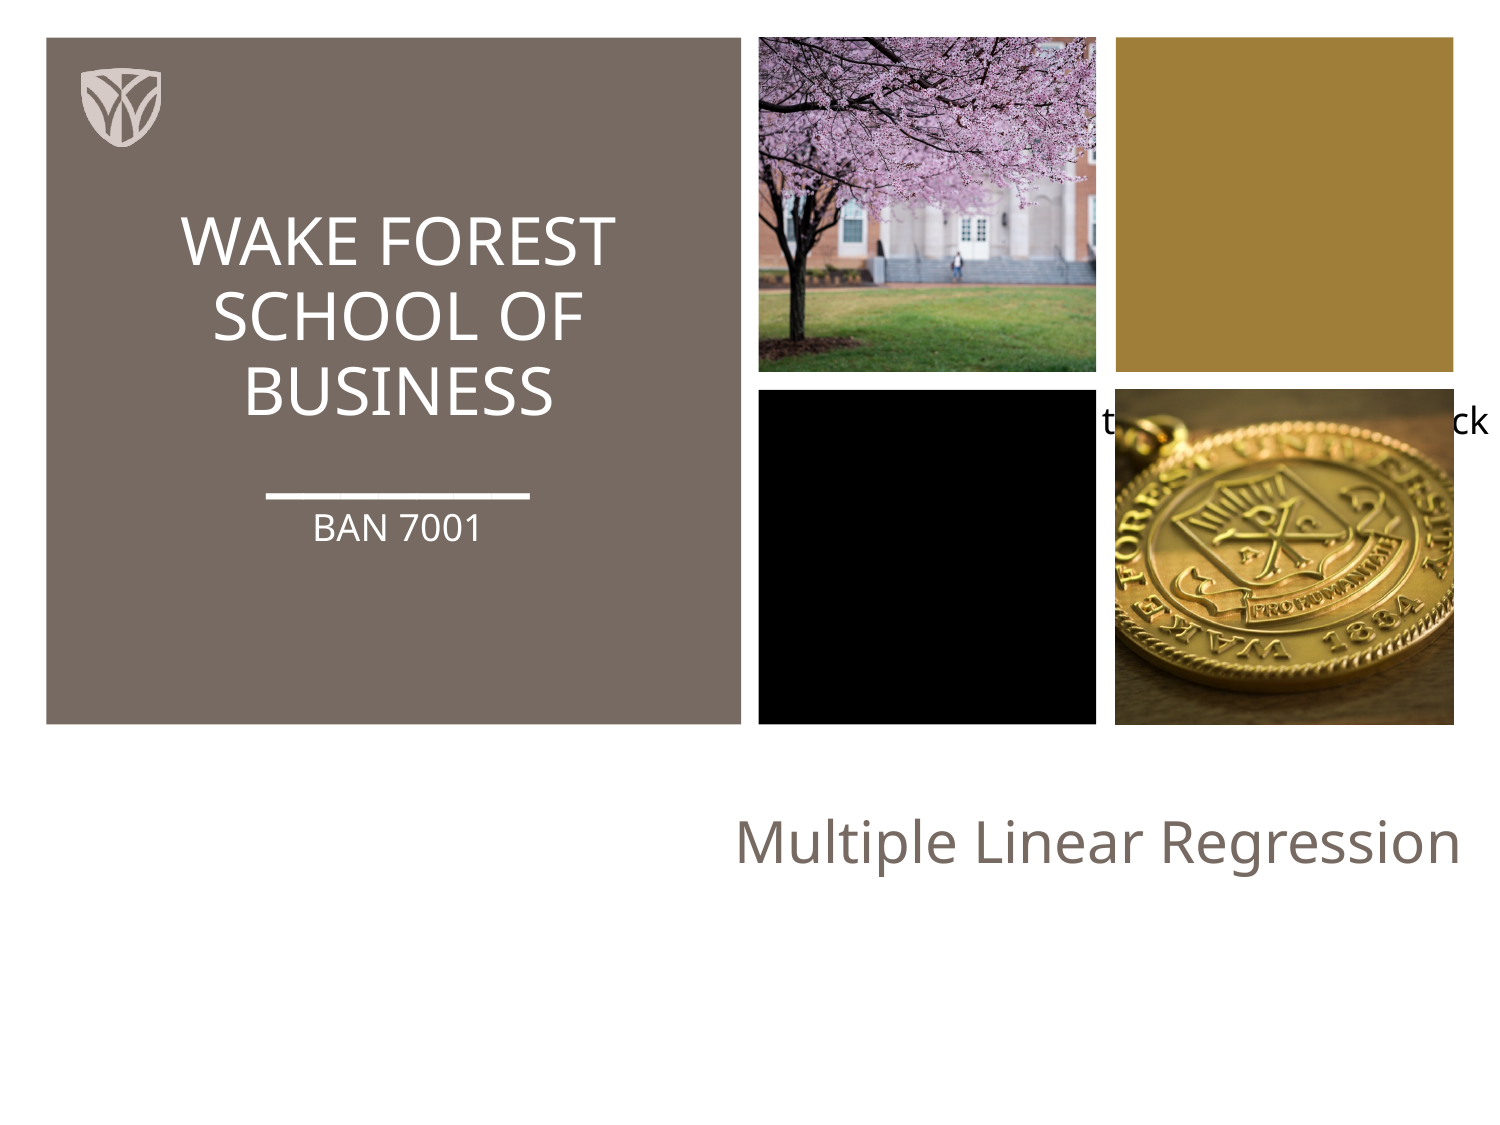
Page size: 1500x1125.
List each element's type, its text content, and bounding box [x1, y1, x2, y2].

list Wake Forest School of Business _______ BAN 7001 [70, 190, 726, 692]
picture [758, 36, 1097, 373]
picture [1115, 389, 1454, 725]
title Multiple Linear Regression [600, 797, 1478, 898]
